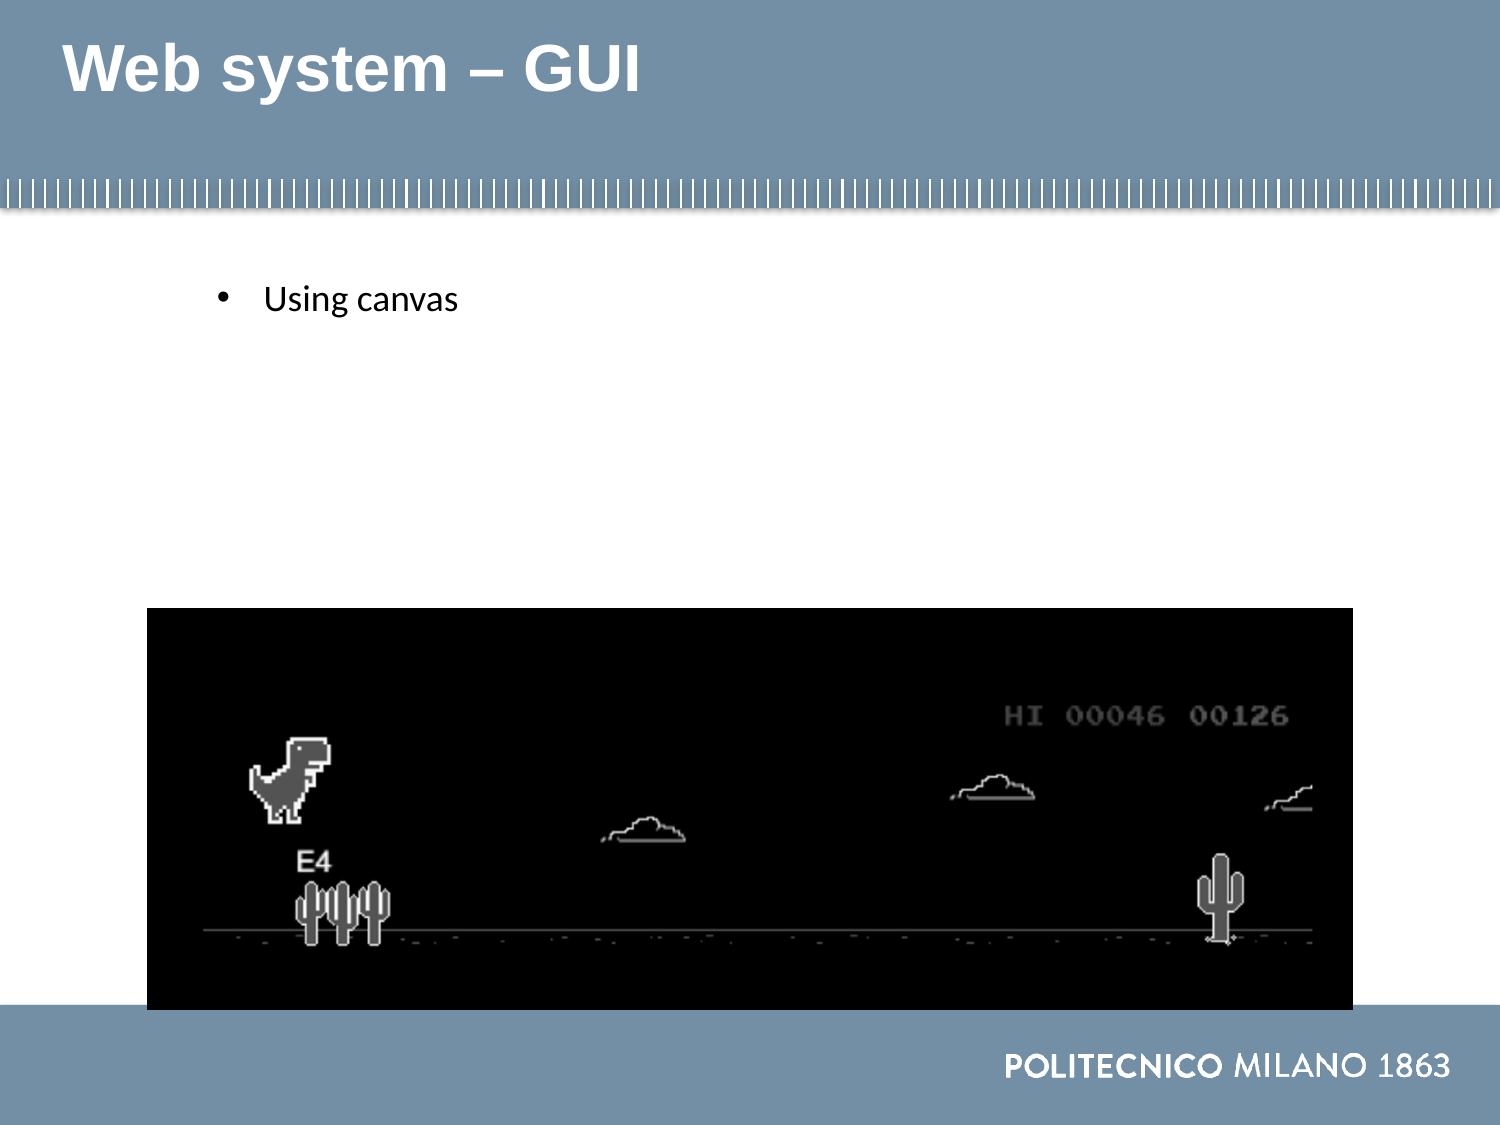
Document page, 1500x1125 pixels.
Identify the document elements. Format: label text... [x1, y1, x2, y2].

picture [999, 1041, 1456, 1089]
picture [147, 607, 1353, 1011]
title Web system – GUI [47, 17, 1455, 155]
text_box Using canvas [202, 266, 952, 327]
